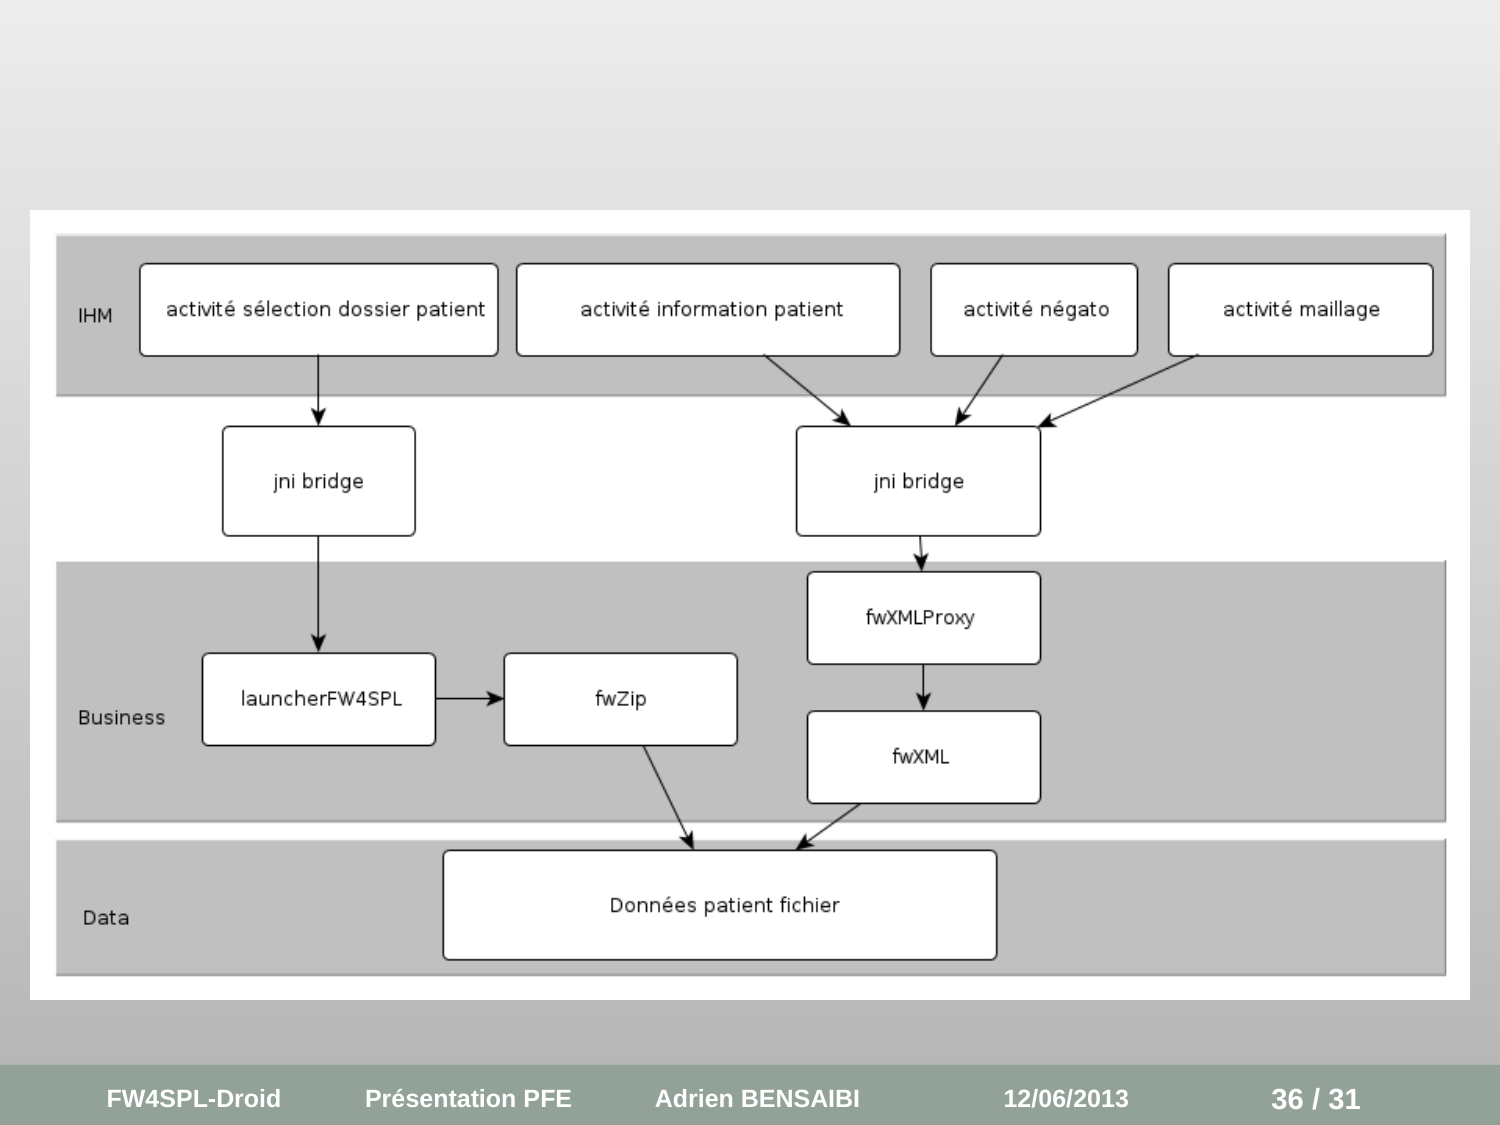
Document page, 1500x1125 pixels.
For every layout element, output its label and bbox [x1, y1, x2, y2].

picture [30, 210, 1470, 1000]
